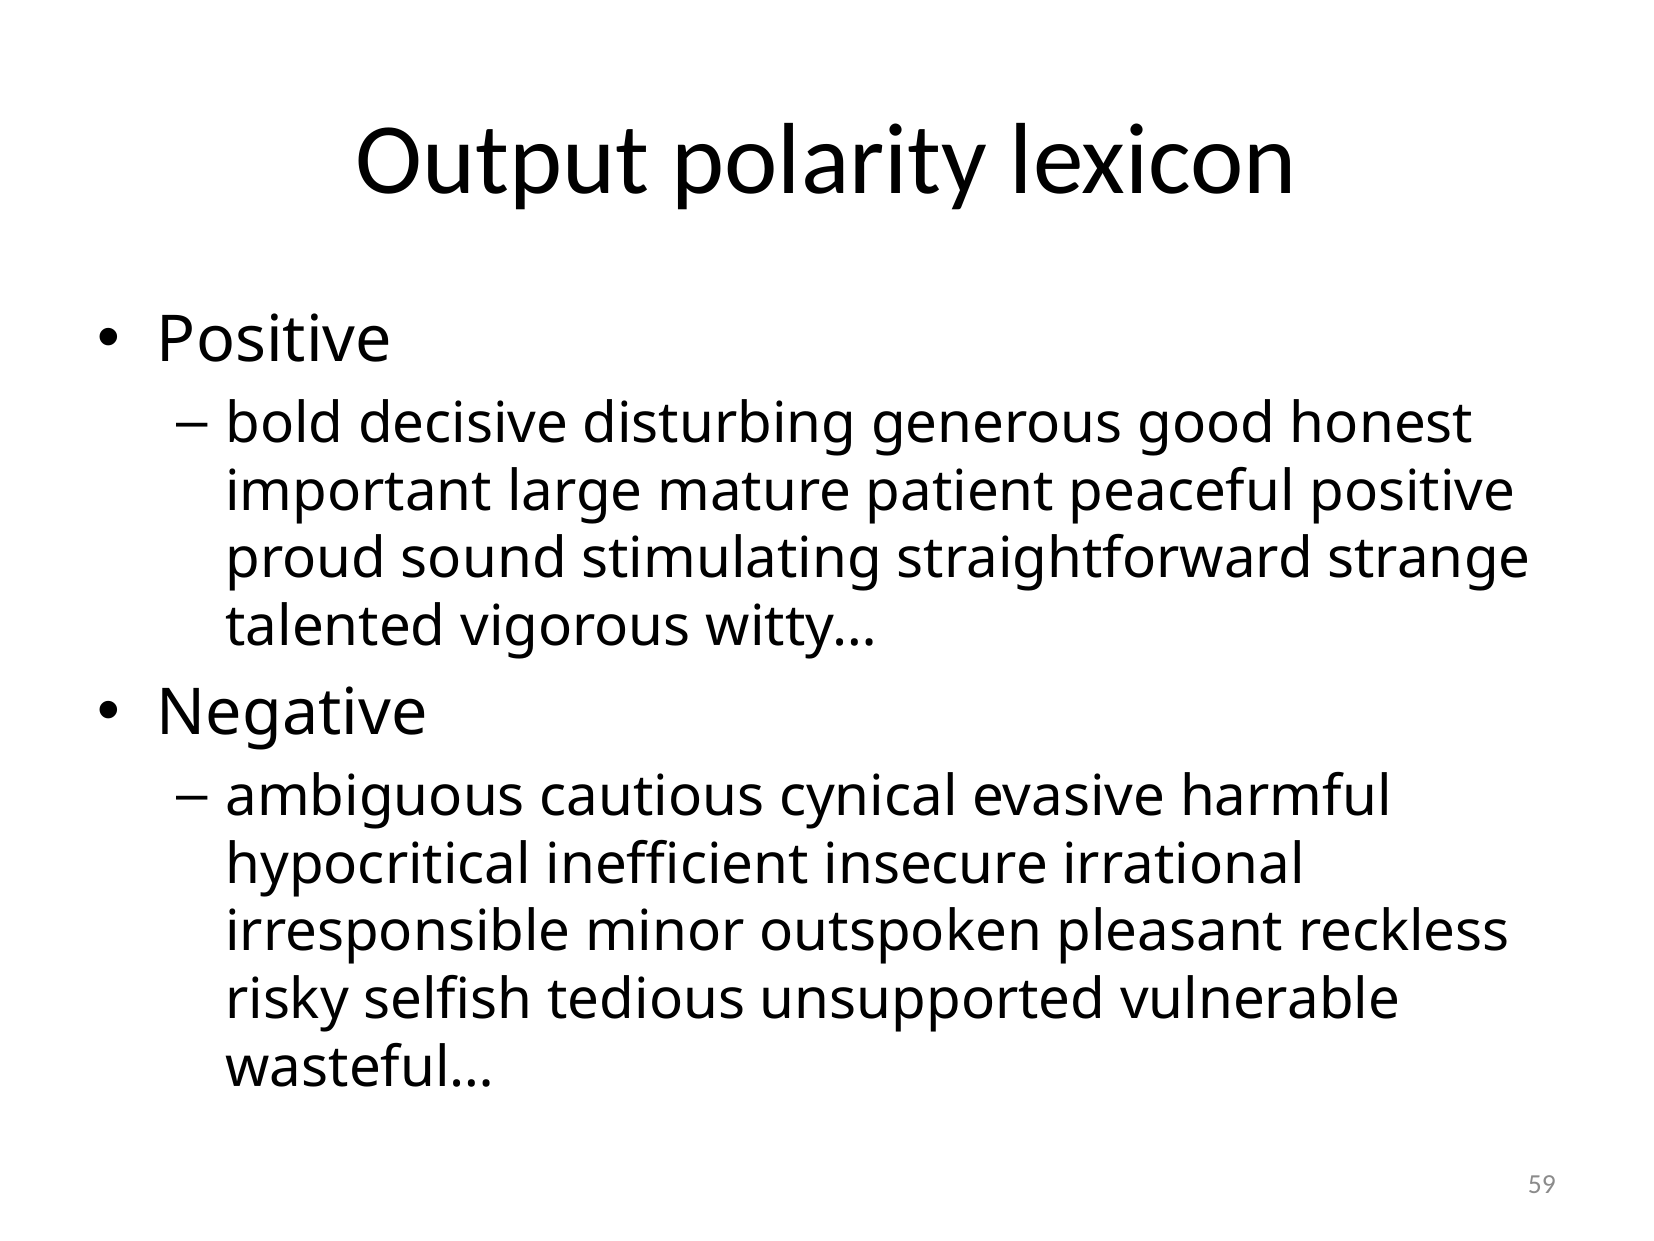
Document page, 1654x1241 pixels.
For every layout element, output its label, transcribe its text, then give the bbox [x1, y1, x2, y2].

list Positive bold decisive disturbing generous good honest important large mature patient peaceful positive proud sound stimulating straightforward strange talented vigorous witty… Negative ambiguous cautious cynical evasive harmful hypocritical inefficient insecure irrational irresponsible minor outspoken pleasant reckless risky selfish tedious unsupported vulnerable wasteful… [82, 289, 1571, 1108]
slide_number 59 [1185, 1149, 1571, 1216]
title Output polarity lexicon [82, 49, 1571, 257]
